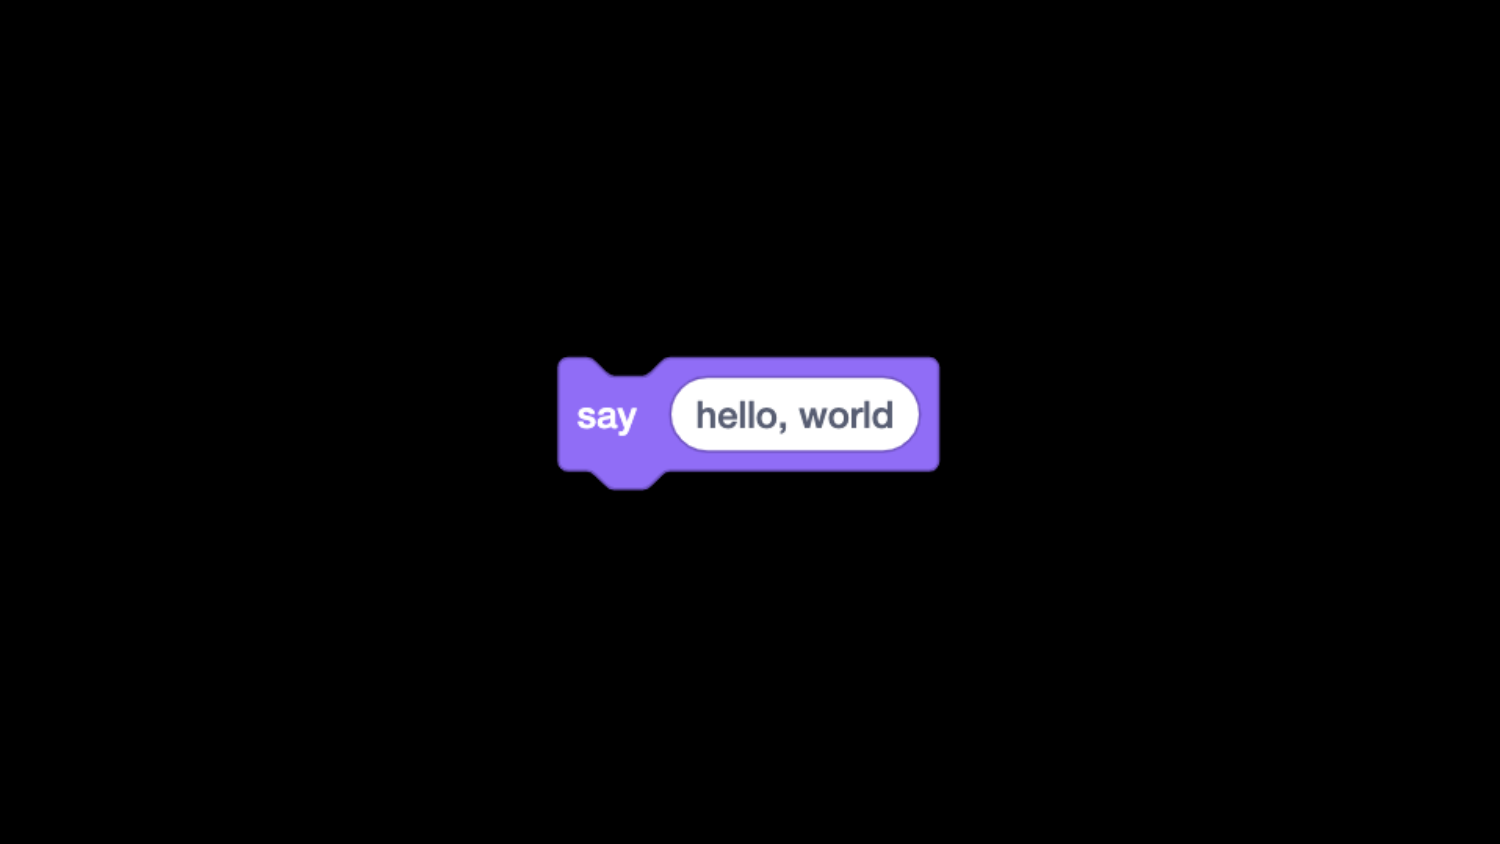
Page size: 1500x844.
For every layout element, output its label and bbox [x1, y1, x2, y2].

picture [537, 334, 963, 510]
